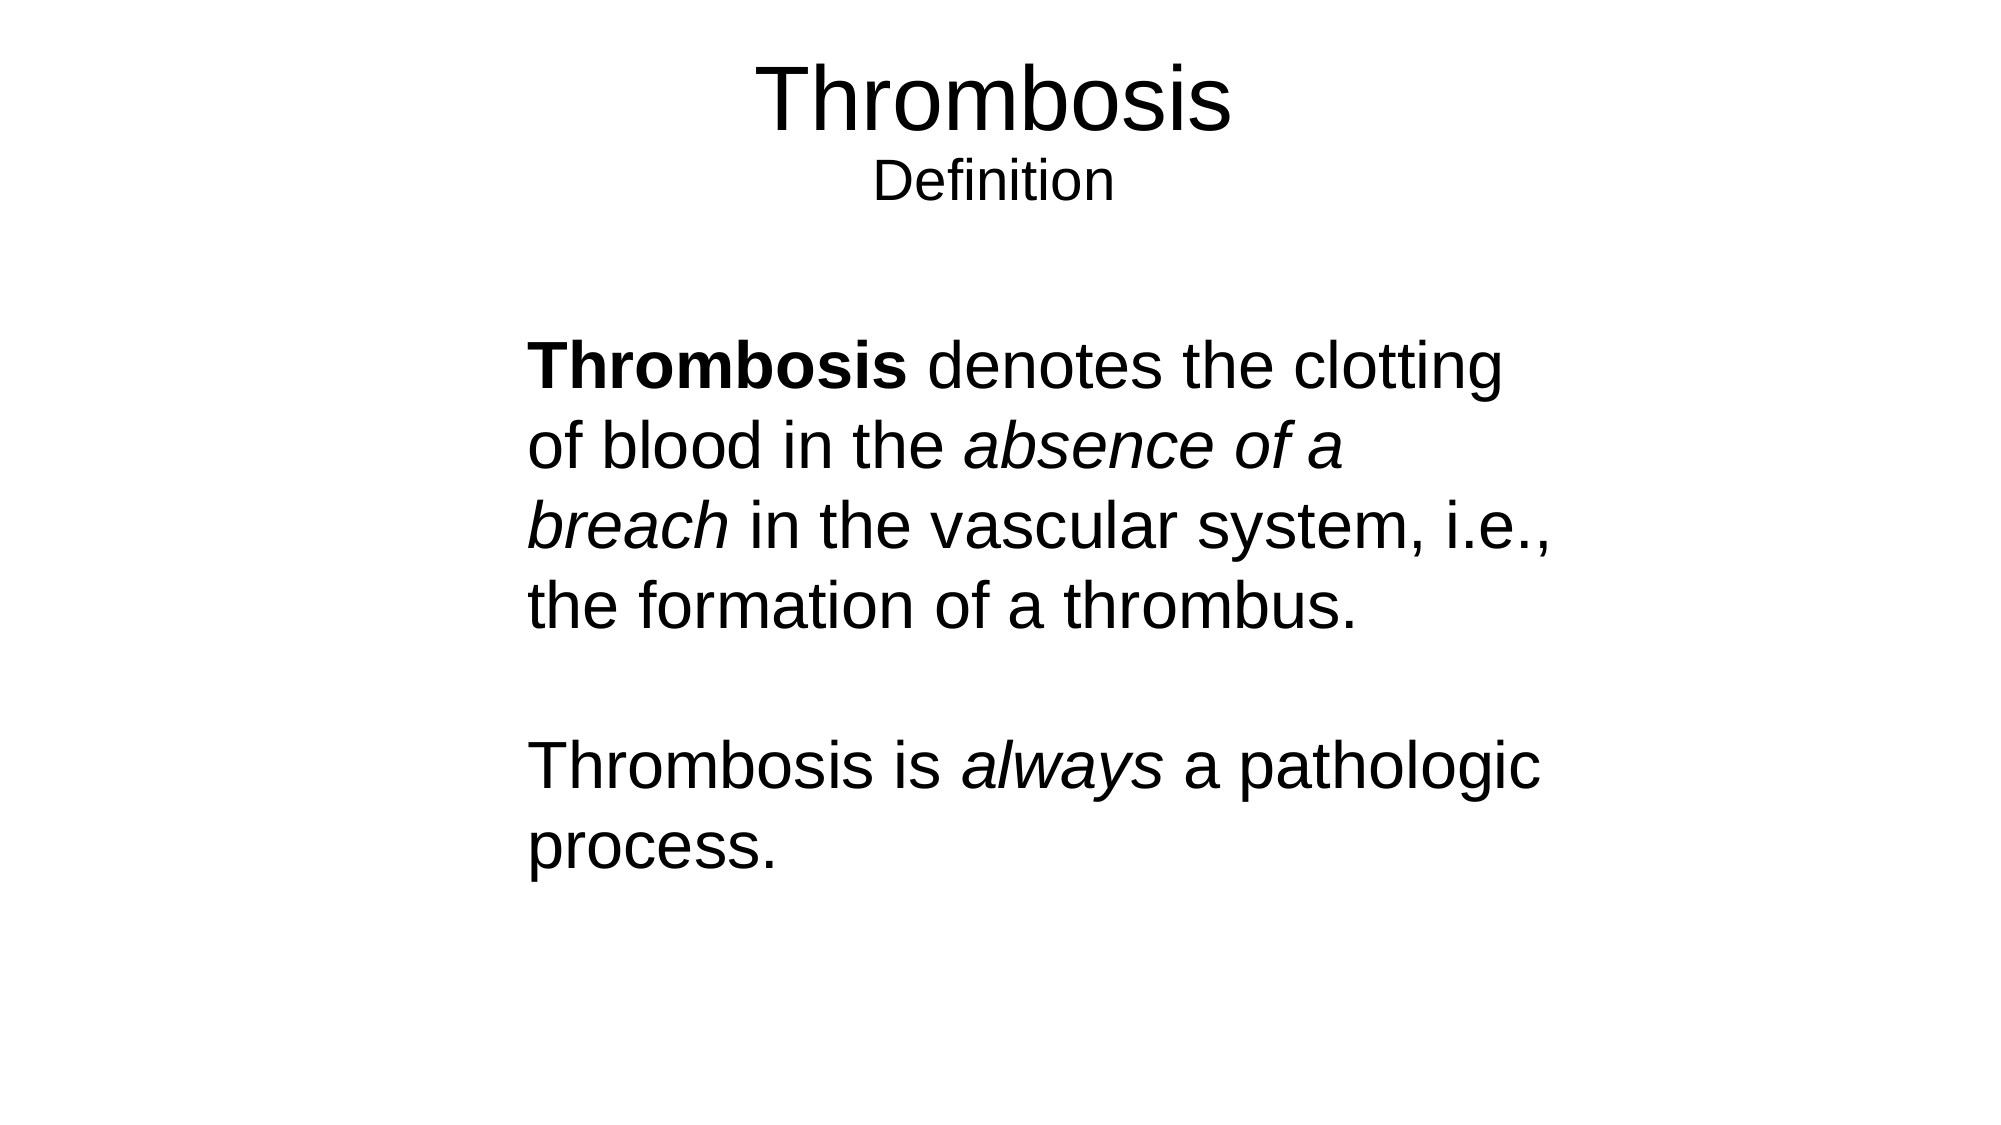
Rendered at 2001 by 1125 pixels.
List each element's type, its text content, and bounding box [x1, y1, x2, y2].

text_box Thrombosis denotes the clotting of blood in the absence of a breach in the vascular system, i.e., the formation of a thrombus. Thrombosis is always a pathologic process. [512, 314, 1578, 889]
title Thrombosis Definition [356, 38, 1633, 227]
